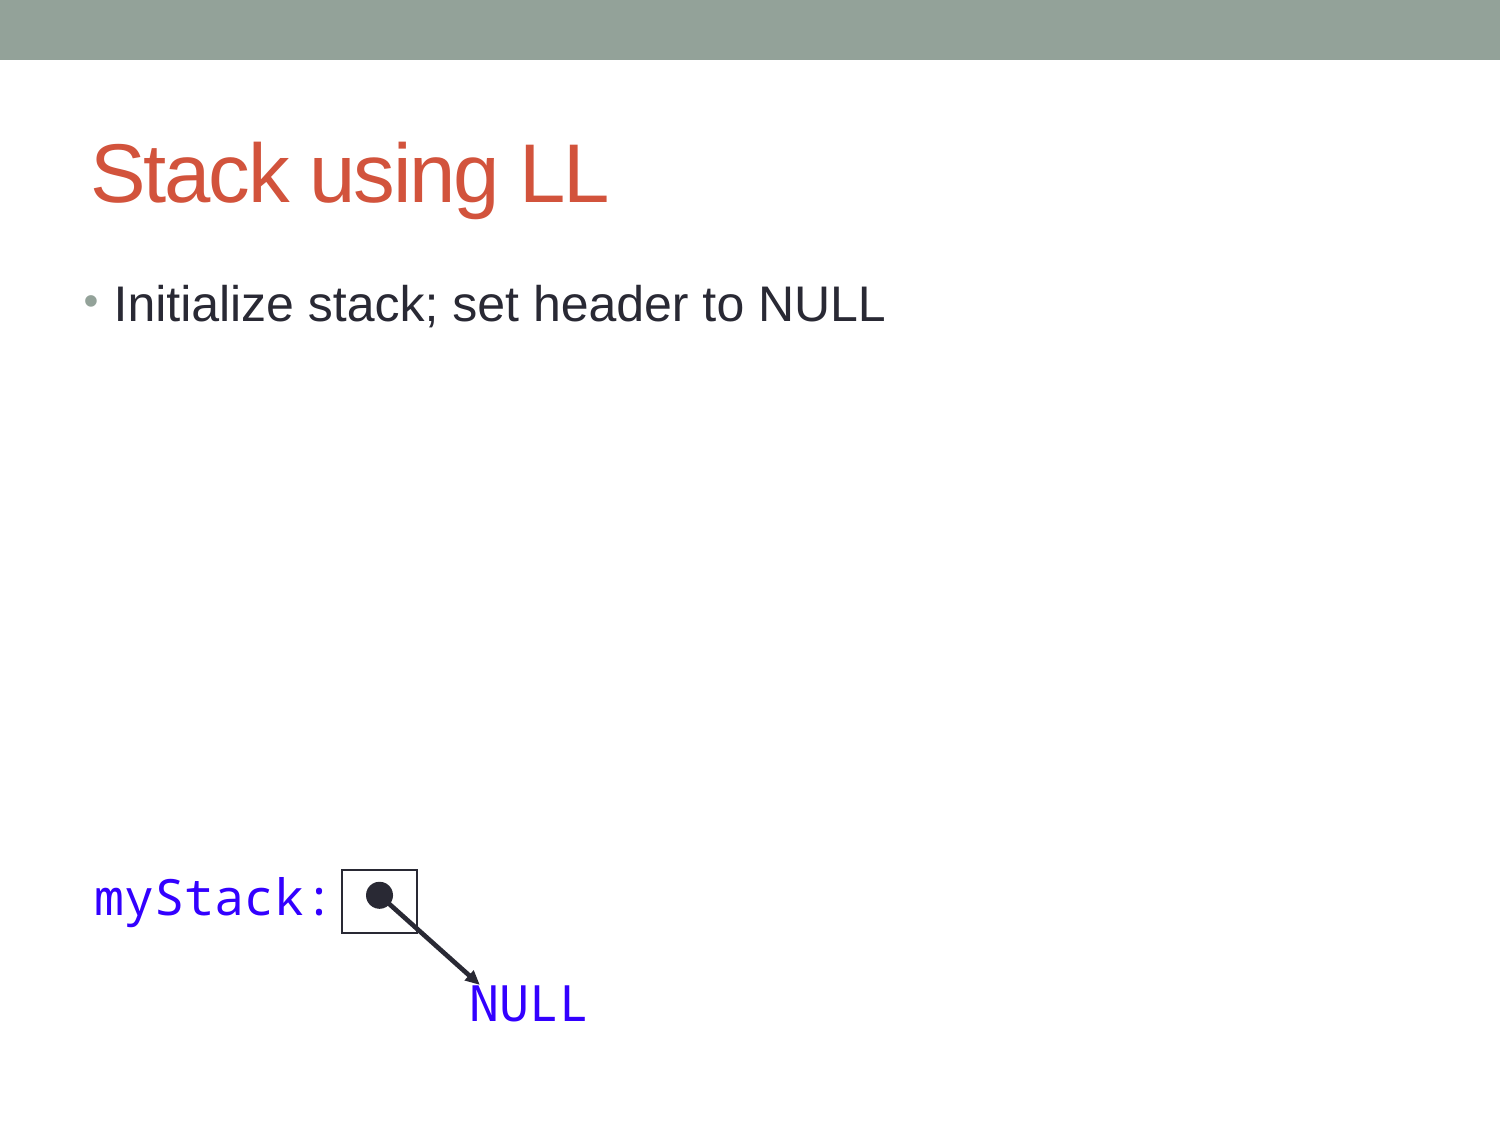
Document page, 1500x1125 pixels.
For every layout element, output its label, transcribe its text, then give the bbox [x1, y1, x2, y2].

title Stack using LL [75, 87, 1425, 250]
list Initialize stack; set header to NULL [68, 263, 1419, 1064]
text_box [341, 869, 480, 985]
text_box NULL [454, 964, 609, 1039]
text_box myStack: [79, 857, 355, 933]
